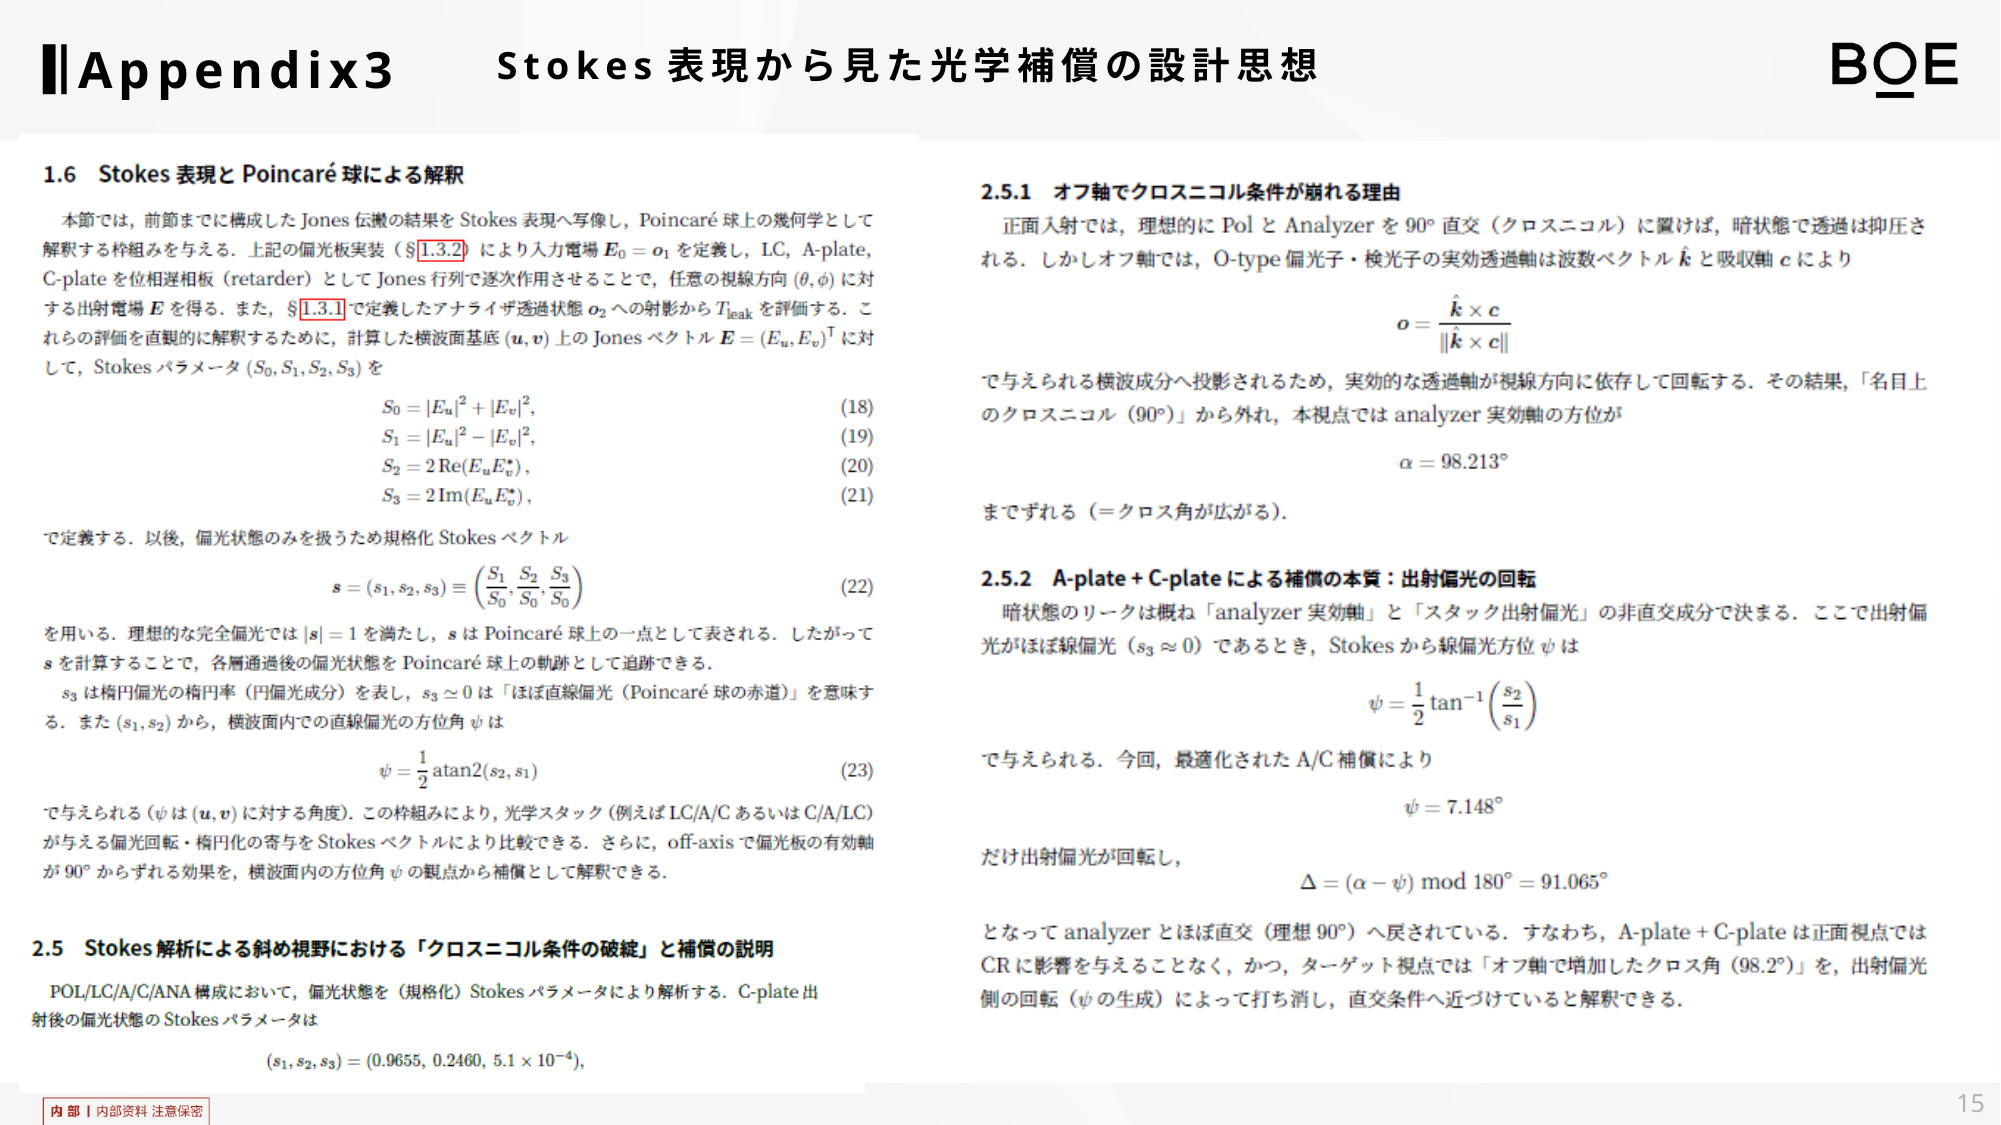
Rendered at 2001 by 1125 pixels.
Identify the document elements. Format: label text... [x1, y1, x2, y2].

text_box Stokes表現から見た光学補償の設計思想 [482, 6, 1626, 124]
slide_number 15 [1549, 1084, 2000, 1125]
picture [0, 0, 2000, 1125]
list Appendix3 [63, 10, 1833, 128]
